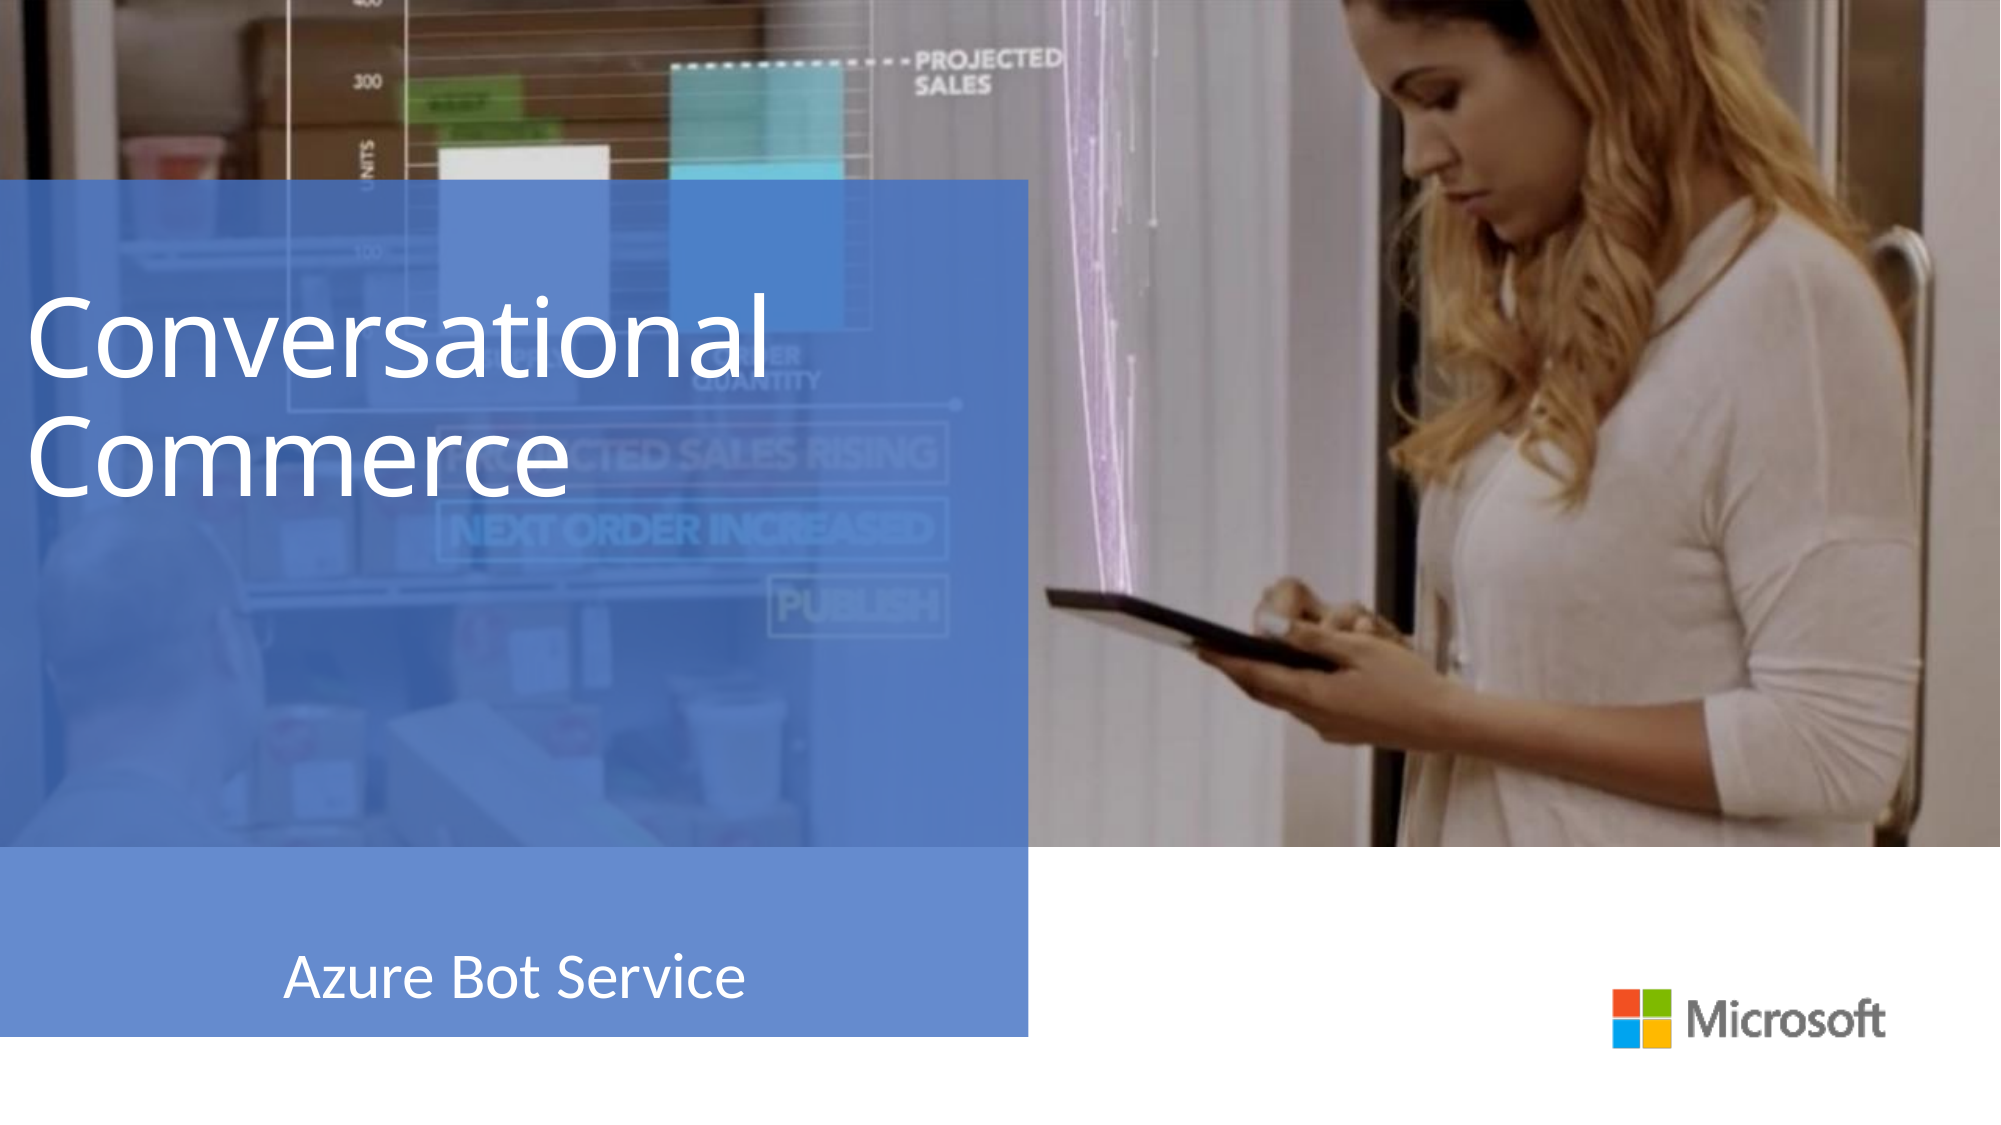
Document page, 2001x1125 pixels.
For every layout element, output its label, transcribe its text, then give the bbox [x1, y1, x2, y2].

text_box [0, 179, 1029, 267]
title Conversational Commerce [0, 267, 1030, 846]
text_box [104, 474, 165, 579]
picture [1612, 988, 1887, 1050]
picture [0, 0, 2000, 847]
list Azure Bot Service [0, 846, 1030, 1125]
